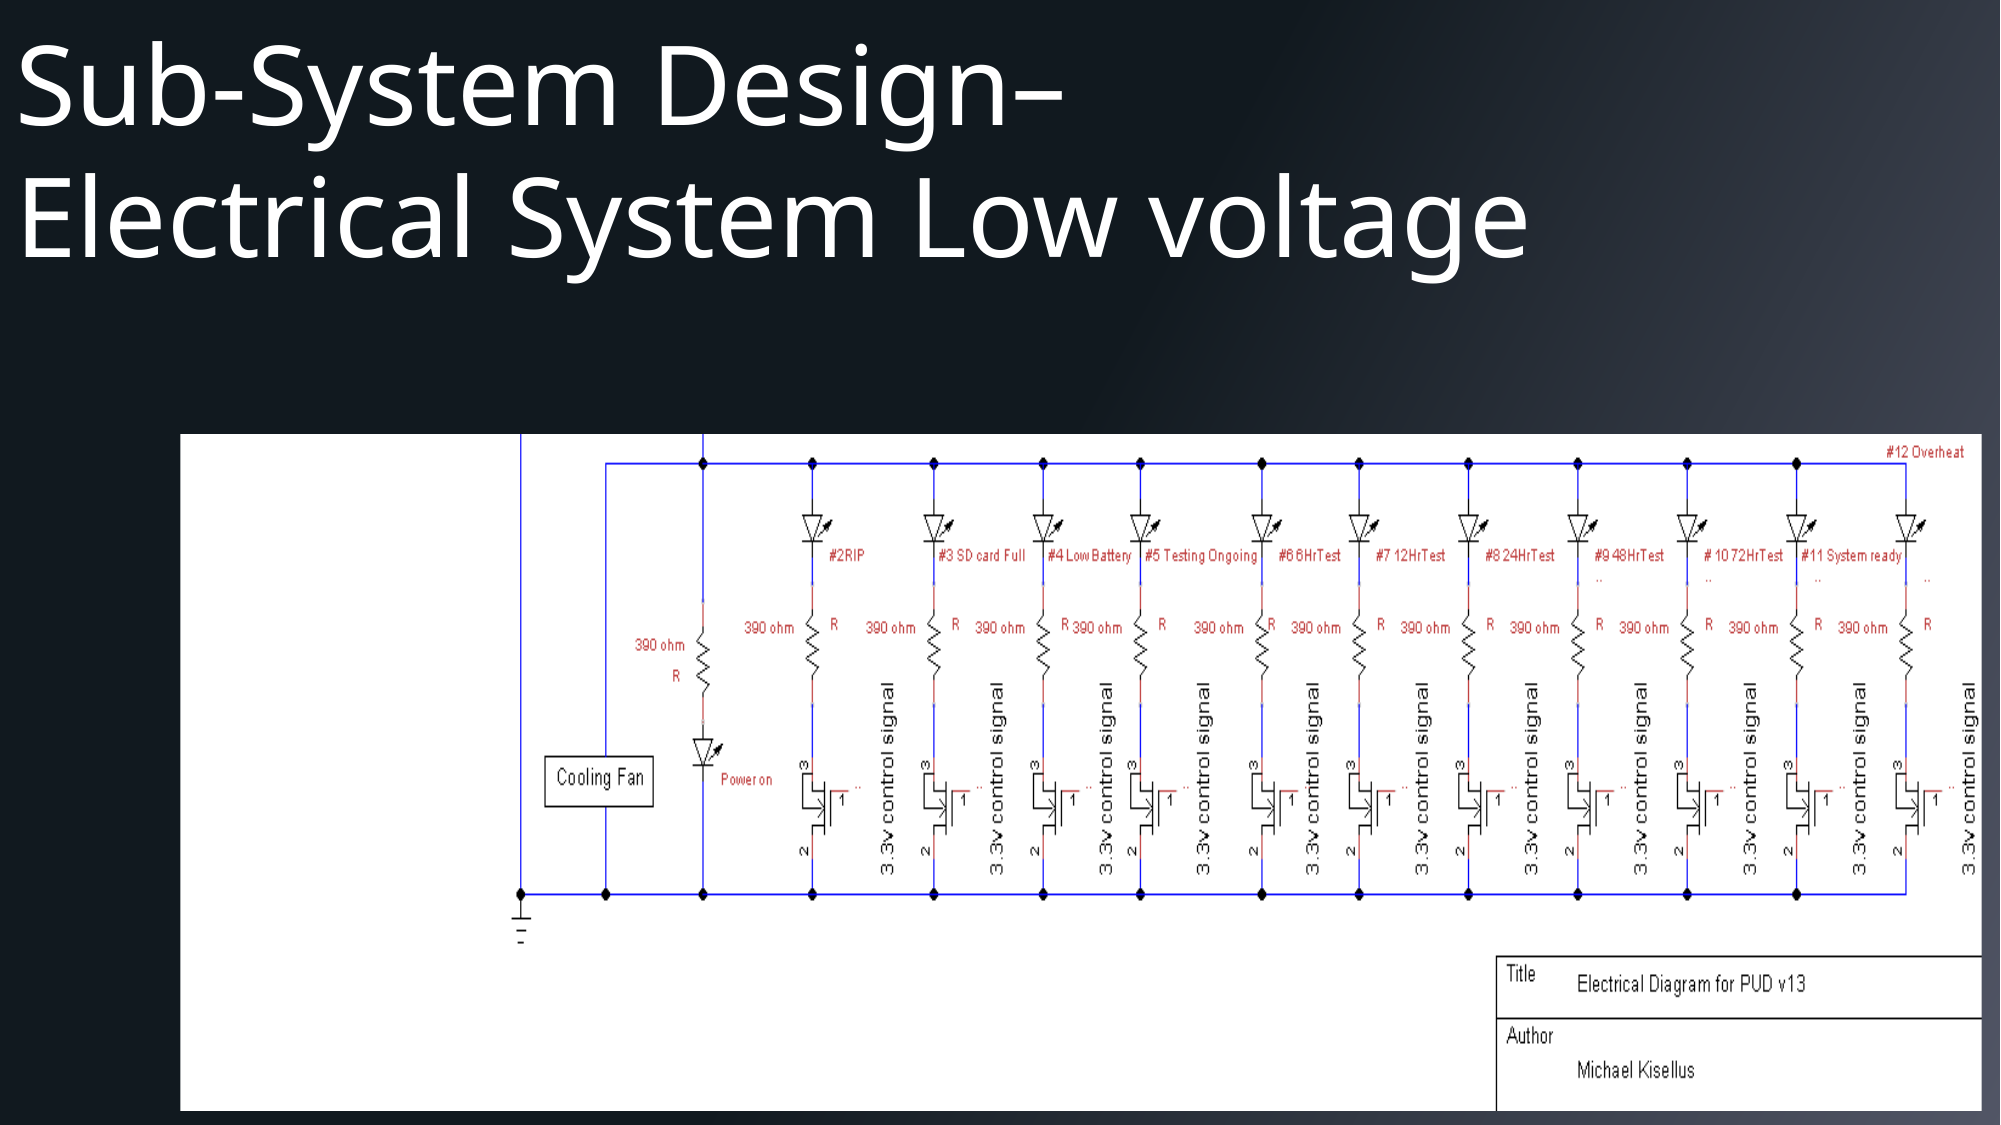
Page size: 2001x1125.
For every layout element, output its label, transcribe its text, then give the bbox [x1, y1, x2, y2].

picture [179, 433, 1982, 1111]
text_box Sub-System Design– Electrical System Low voltage [0, 0, 1886, 197]
